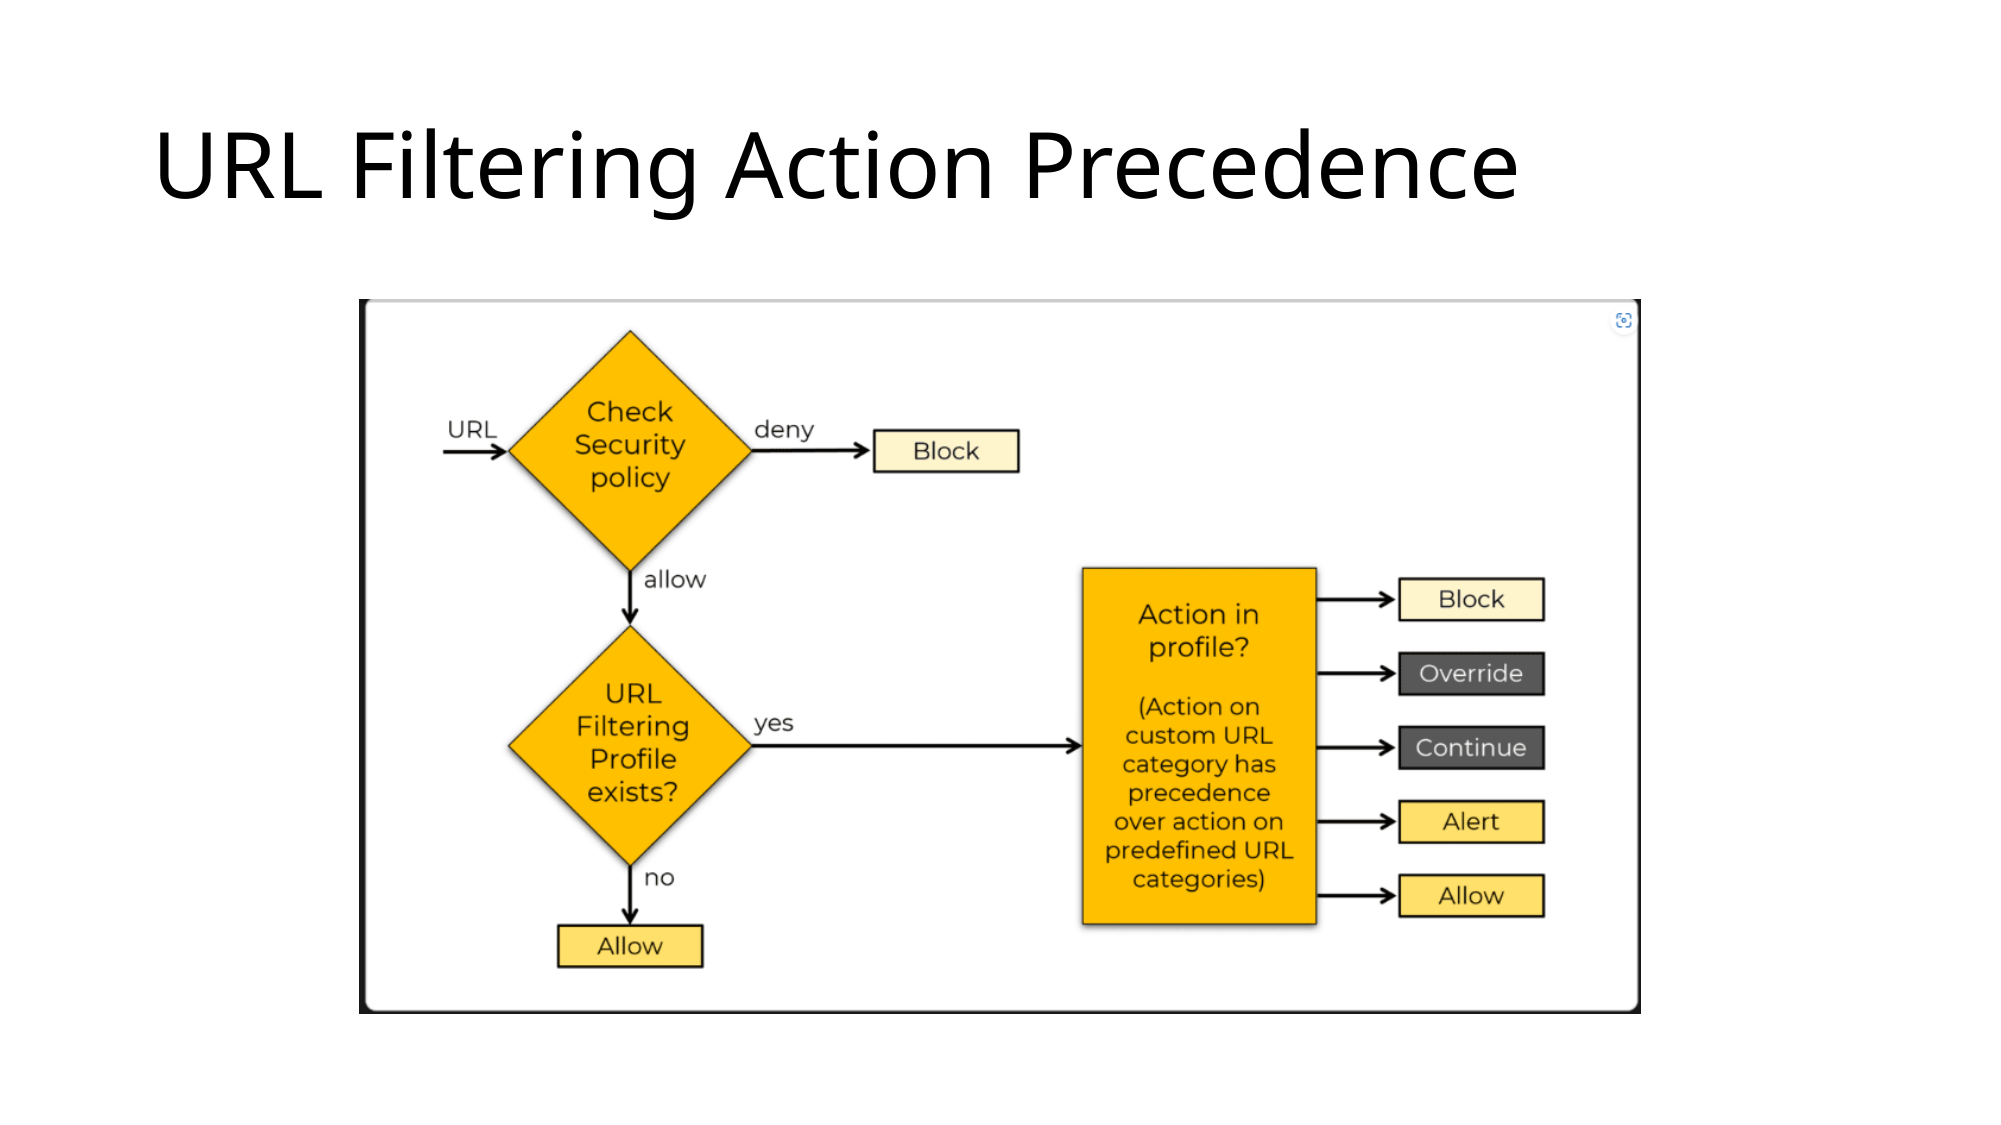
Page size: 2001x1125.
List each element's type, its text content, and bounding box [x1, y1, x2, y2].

title URL Filtering Action Precedence [137, 59, 1863, 278]
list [359, 299, 1641, 1014]
